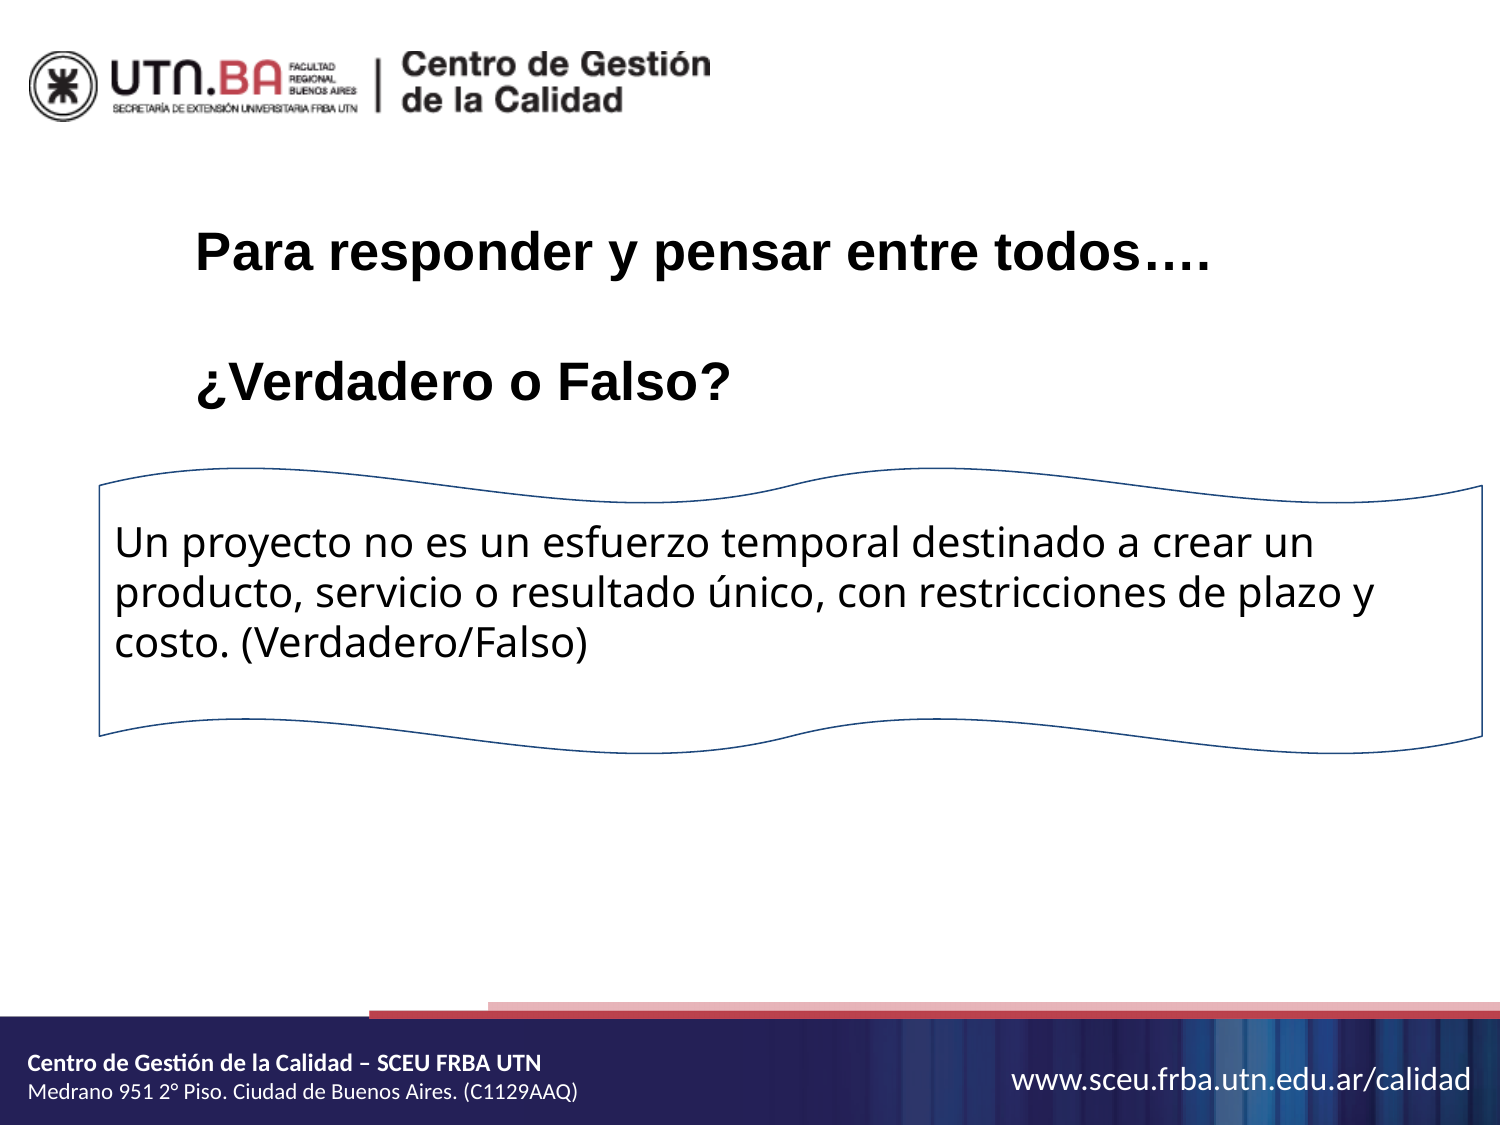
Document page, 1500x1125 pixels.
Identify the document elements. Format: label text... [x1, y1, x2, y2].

picture [29, 51, 710, 122]
text_box Para responder y pensar entre todos…. ¿Verdadero o Falso? [180, 201, 1300, 426]
picture [0, 1002, 1500, 1125]
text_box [46, 467, 1483, 755]
